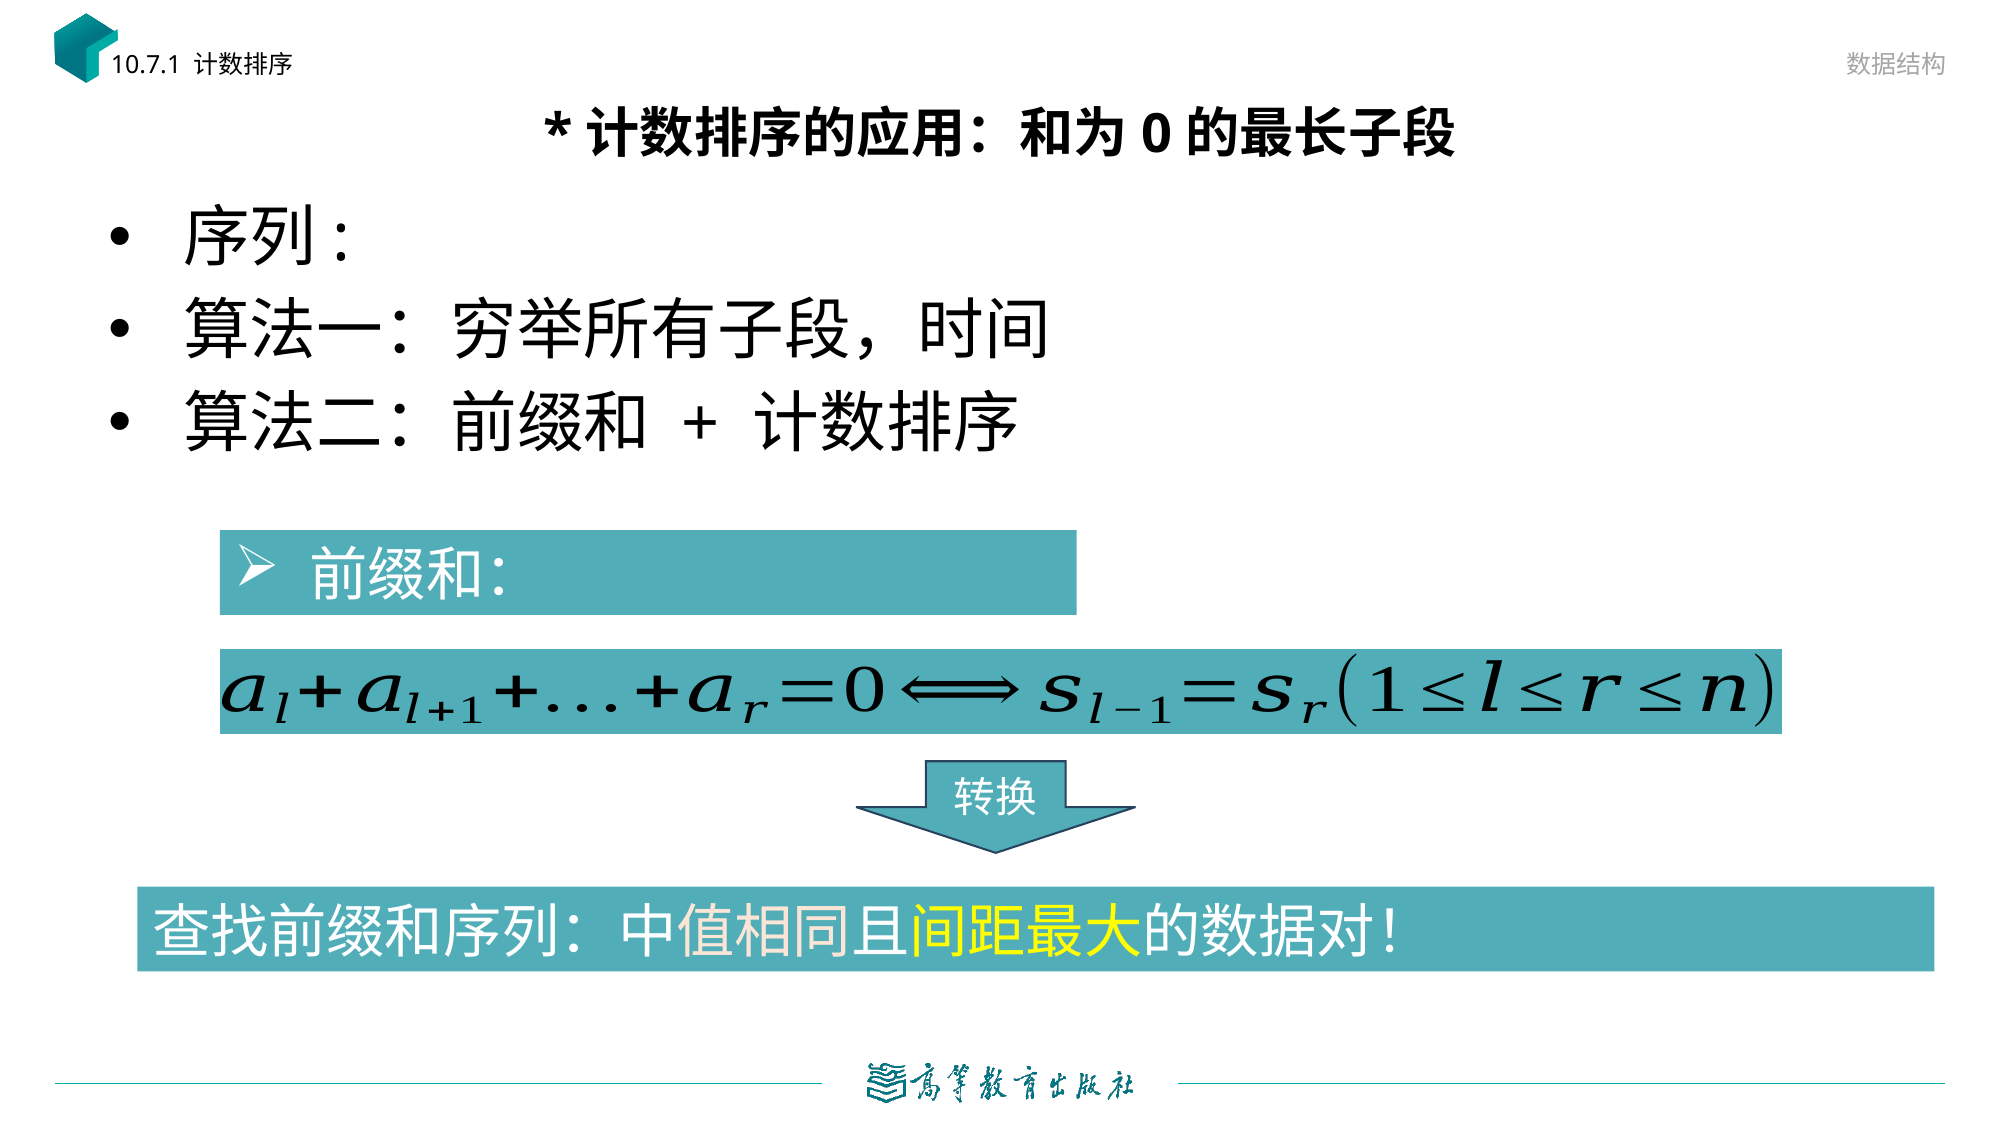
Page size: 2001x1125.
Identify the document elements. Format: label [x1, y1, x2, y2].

picture [867, 1063, 1133, 1103]
subtitle [95, 44, 894, 99]
text_box [855, 760, 1136, 854]
title [137, 92, 1863, 178]
list [1115, 32, 1962, 86]
